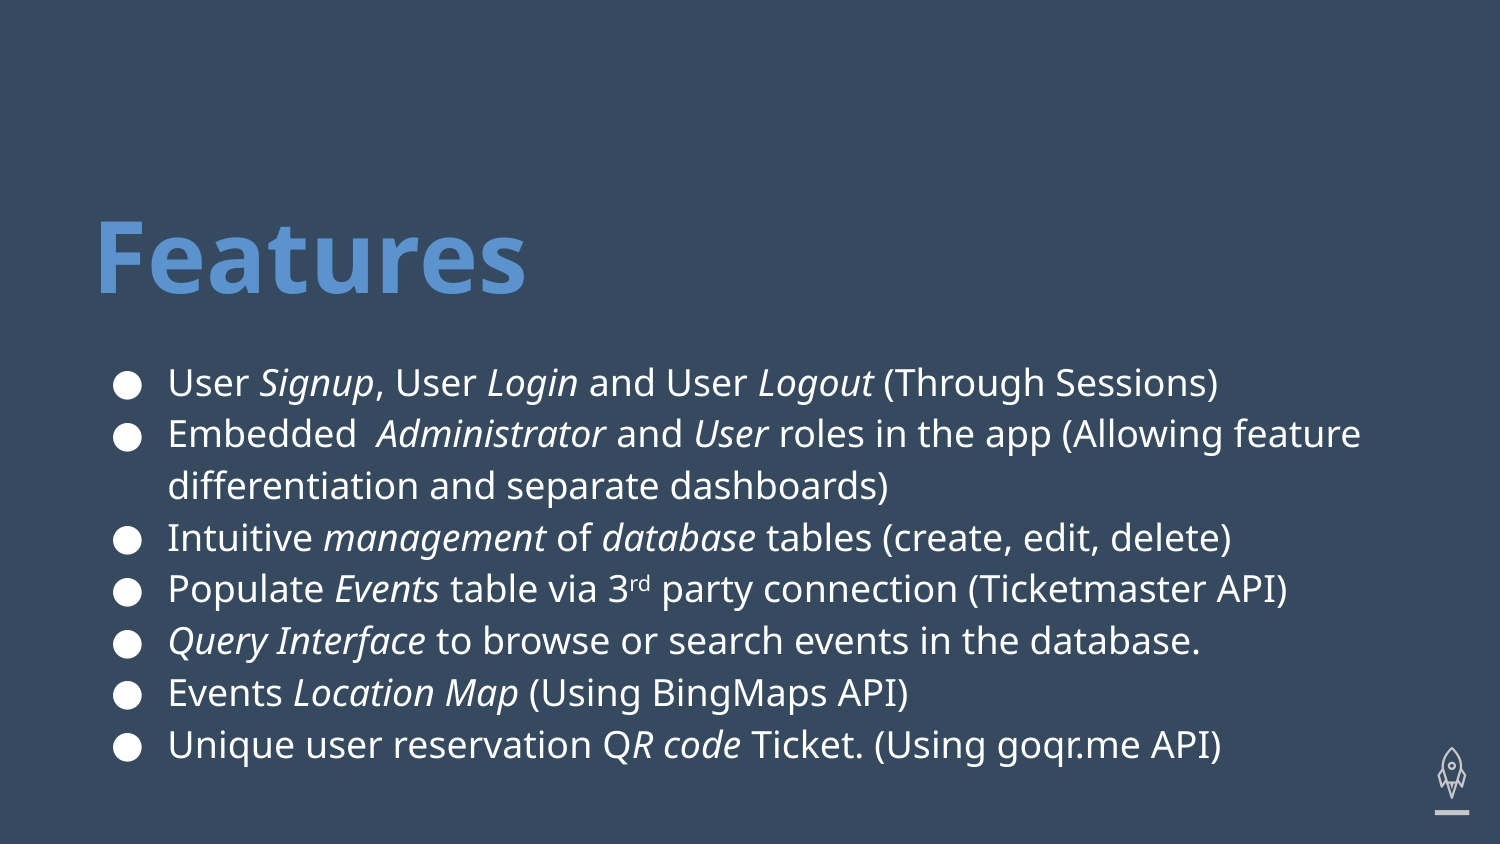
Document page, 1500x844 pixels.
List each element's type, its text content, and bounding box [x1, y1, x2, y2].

picture [1410, 739, 1494, 823]
title Features [77, 110, 1427, 328]
list User Signup, User Login and User Logout (Through Sessions) Embedded Administrator and User roles in the app (Allowing feature differentiation and separate dashboards) Intuitive management of database tables (create, edit, delete) Populate Events table via 3rd party connection (Ticketmaster API) Query Interface to browse or search events in the database. Events Location Map (Using BingMaps API) Unique user reservation QR code Ticket. (Using goqr.me API) [77, 336, 1427, 791]
